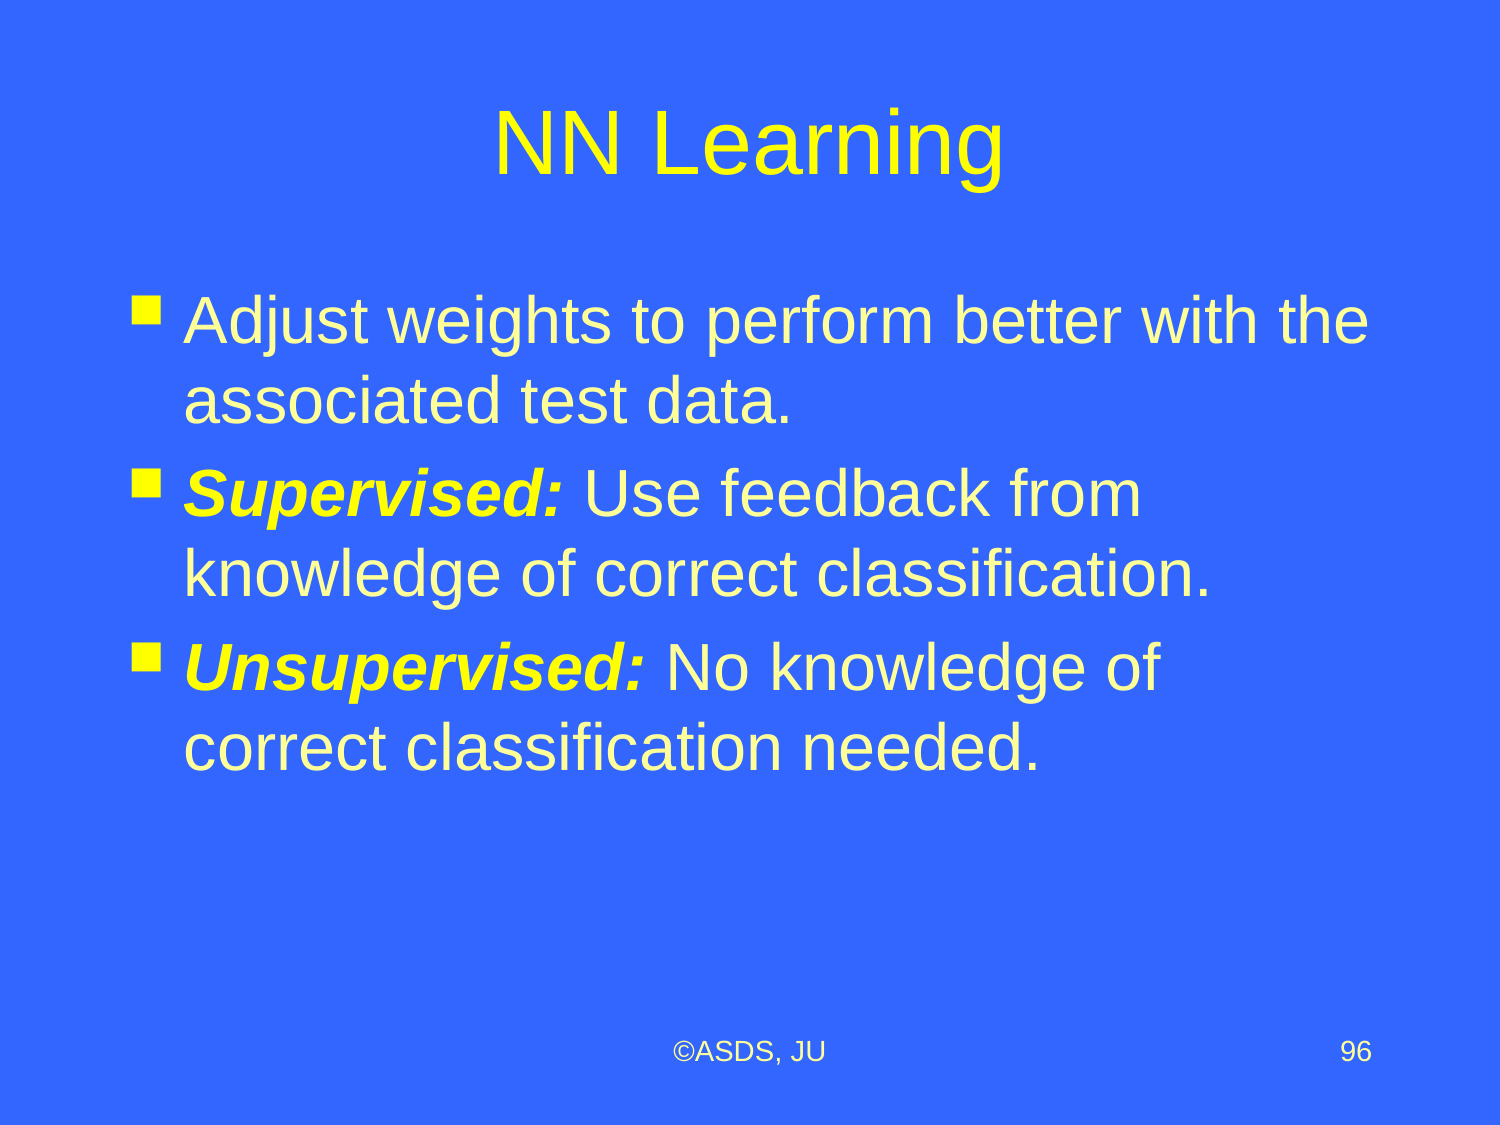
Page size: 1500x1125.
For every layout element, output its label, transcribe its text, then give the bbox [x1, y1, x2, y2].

slide_number 96 [1074, 1024, 1388, 1101]
list Adjust weights to perform better with the associated test data. Supervised: Use feedback from knowledge of correct classification. Unsupervised: No knowledge of correct classification needed. [111, 268, 1388, 1001]
title NN Learning [112, 37, 1388, 238]
footer ©ASDS, JU [511, 1024, 988, 1101]
